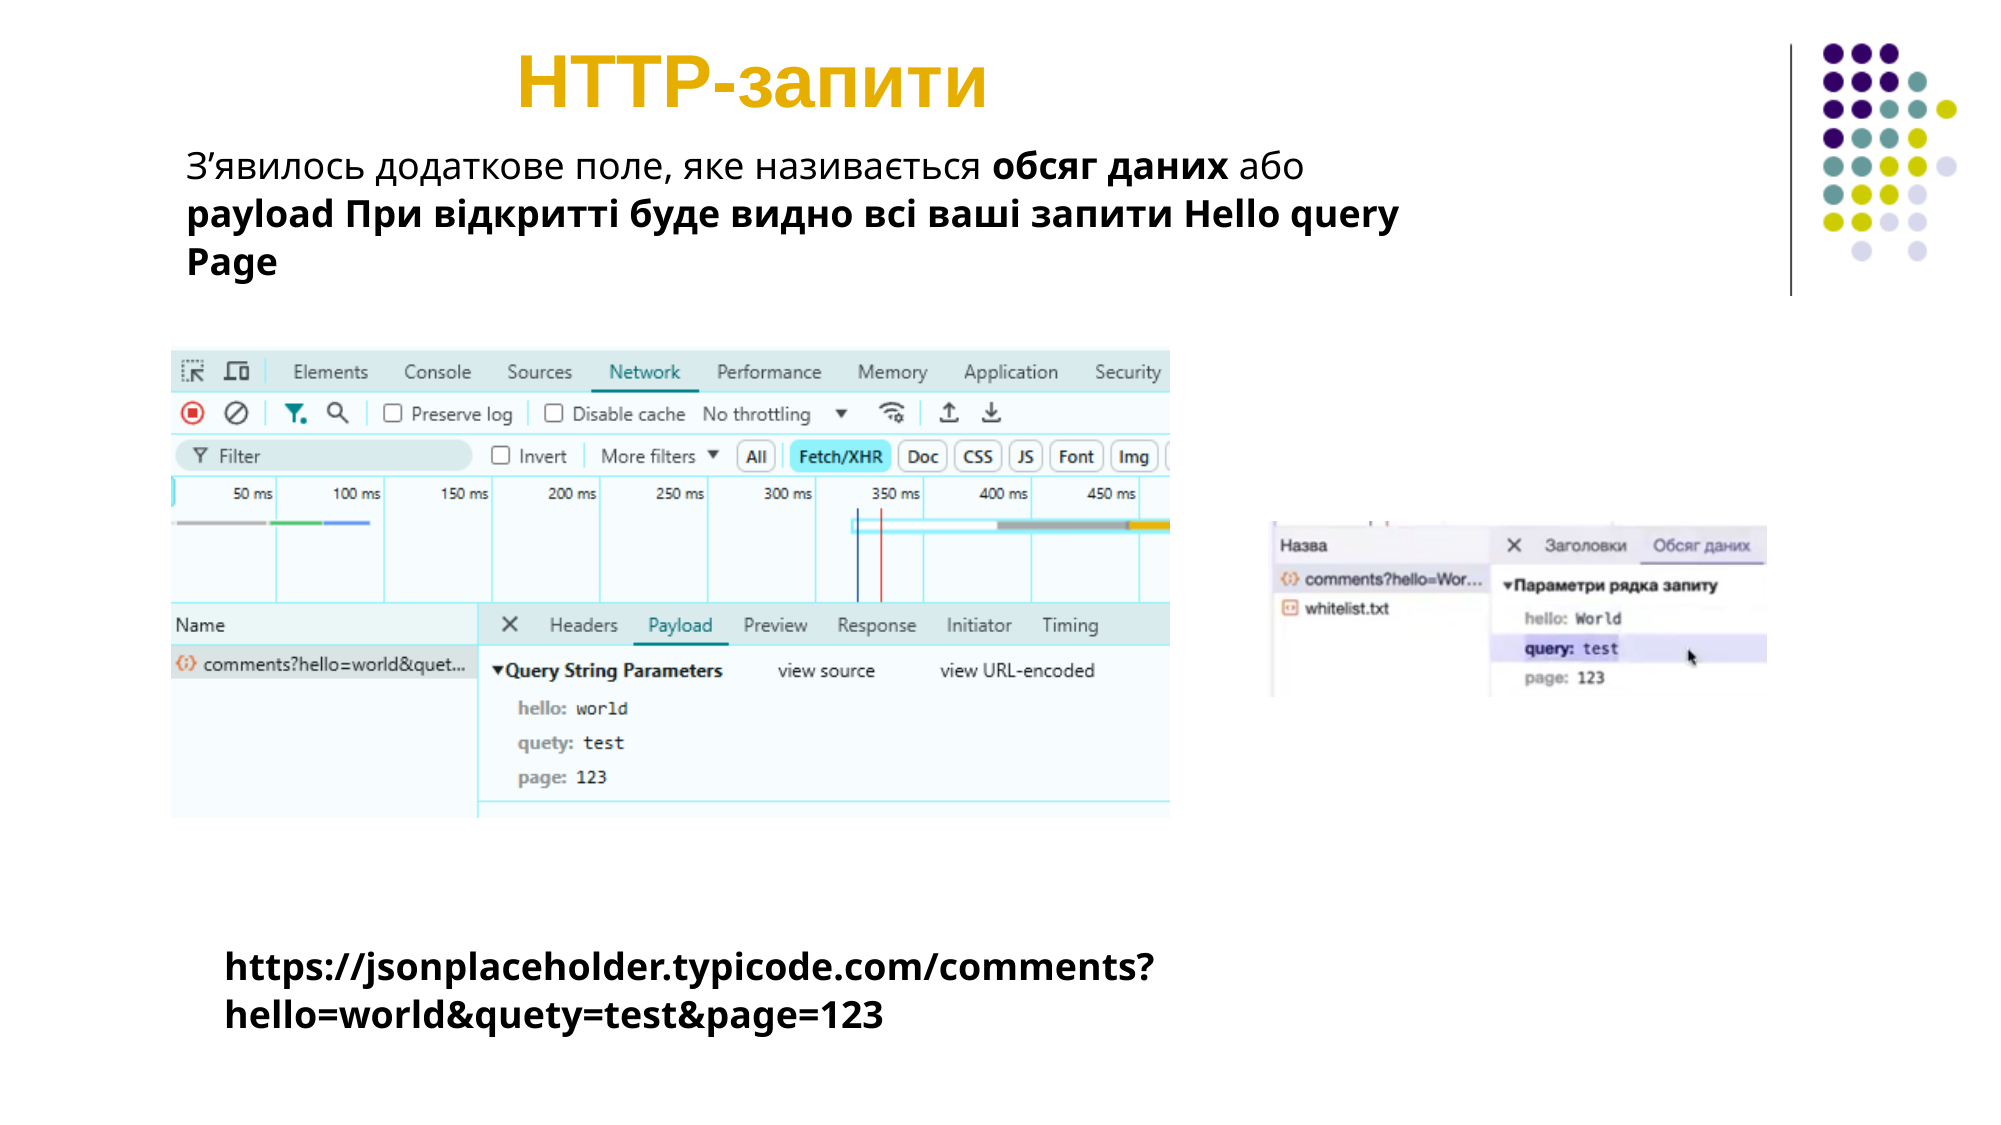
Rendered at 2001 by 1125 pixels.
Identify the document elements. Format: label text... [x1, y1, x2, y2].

text_box HTTP-запити [501, 25, 1709, 131]
picture [1268, 521, 1767, 697]
text_box https://jsonplaceholder.typicode.com/comments?hello=world&quety=test&page=123 [209, 932, 1767, 1043]
picture [171, 346, 1170, 818]
text_box З’явилось додаткове поле, яке називається обсяг даних або payload При відкритті буде видно всі ваші запити Hello query Page [171, 131, 1479, 291]
picture [1767, 25, 1968, 296]
